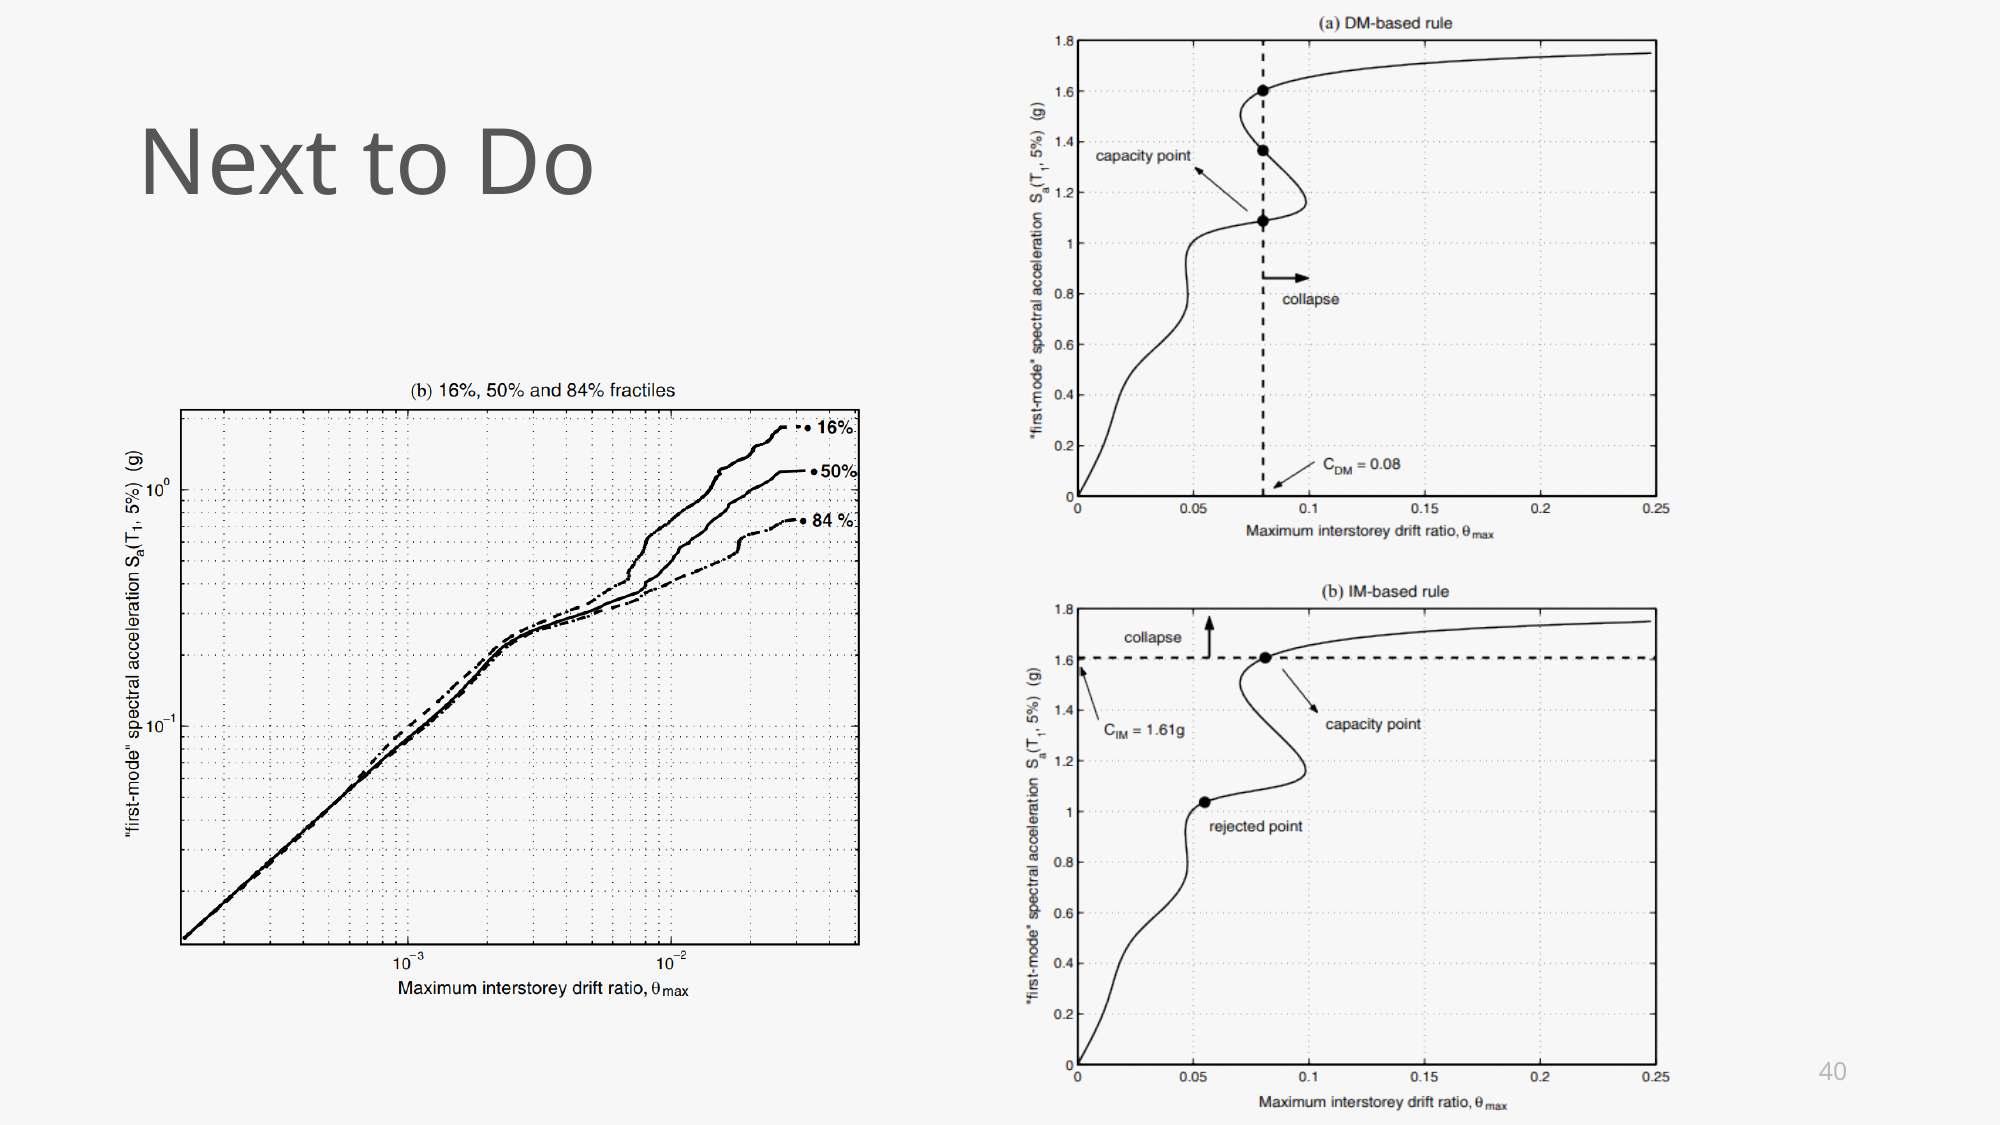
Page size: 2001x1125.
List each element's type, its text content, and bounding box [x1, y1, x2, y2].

list Next to Do [137, 108, 873, 224]
picture [102, 364, 908, 1015]
picture [1000, 0, 1709, 1123]
slide_number 40 [1709, 1042, 1863, 1103]
